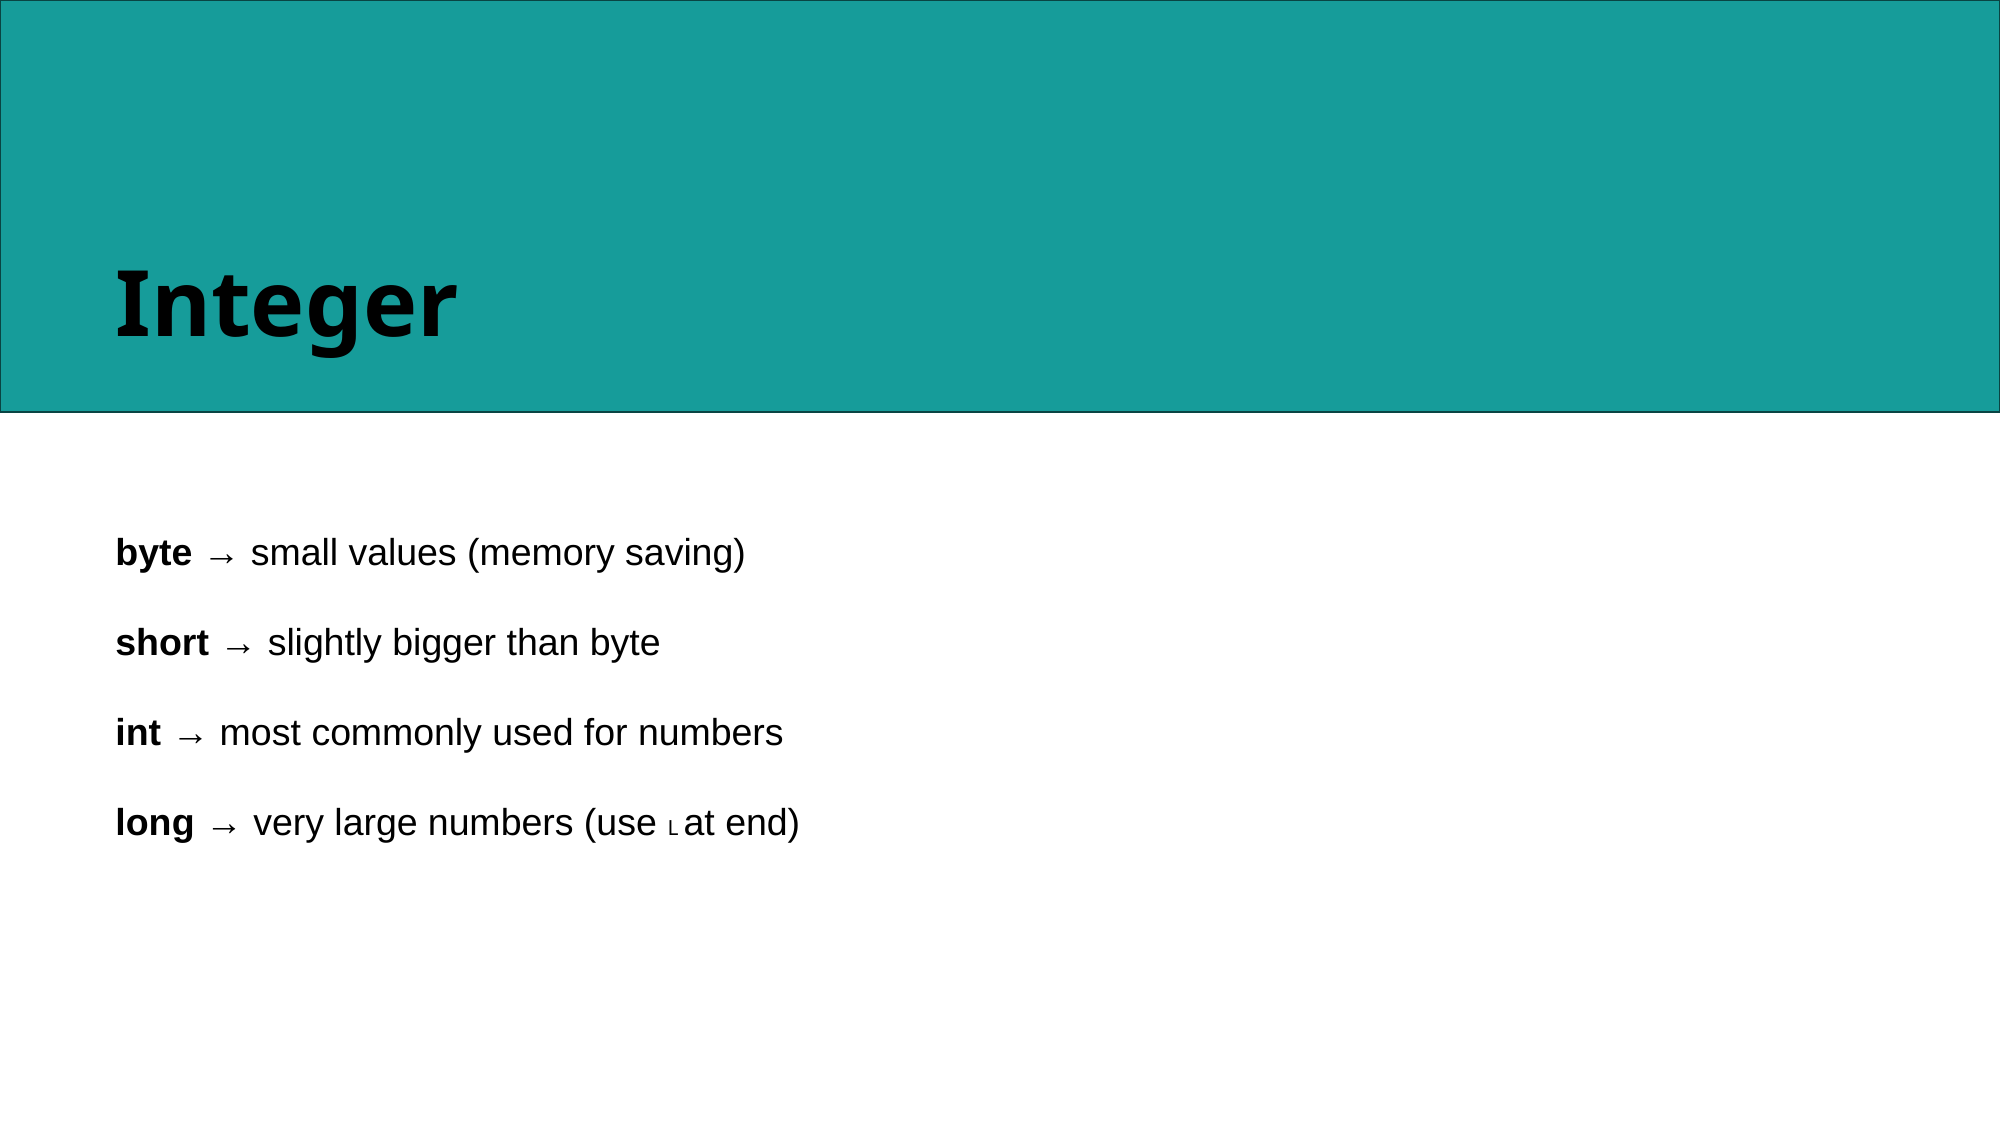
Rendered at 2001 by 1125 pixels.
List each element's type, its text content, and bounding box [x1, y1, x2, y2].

title Integer [100, 108, 1490, 364]
list byte → small values (memory saving) short → slightly bigger than byte int → most commonly used for numbers long → very large numbers (use L at end) [100, 359, 824, 1012]
text_box [0, 0, 2000, 413]
